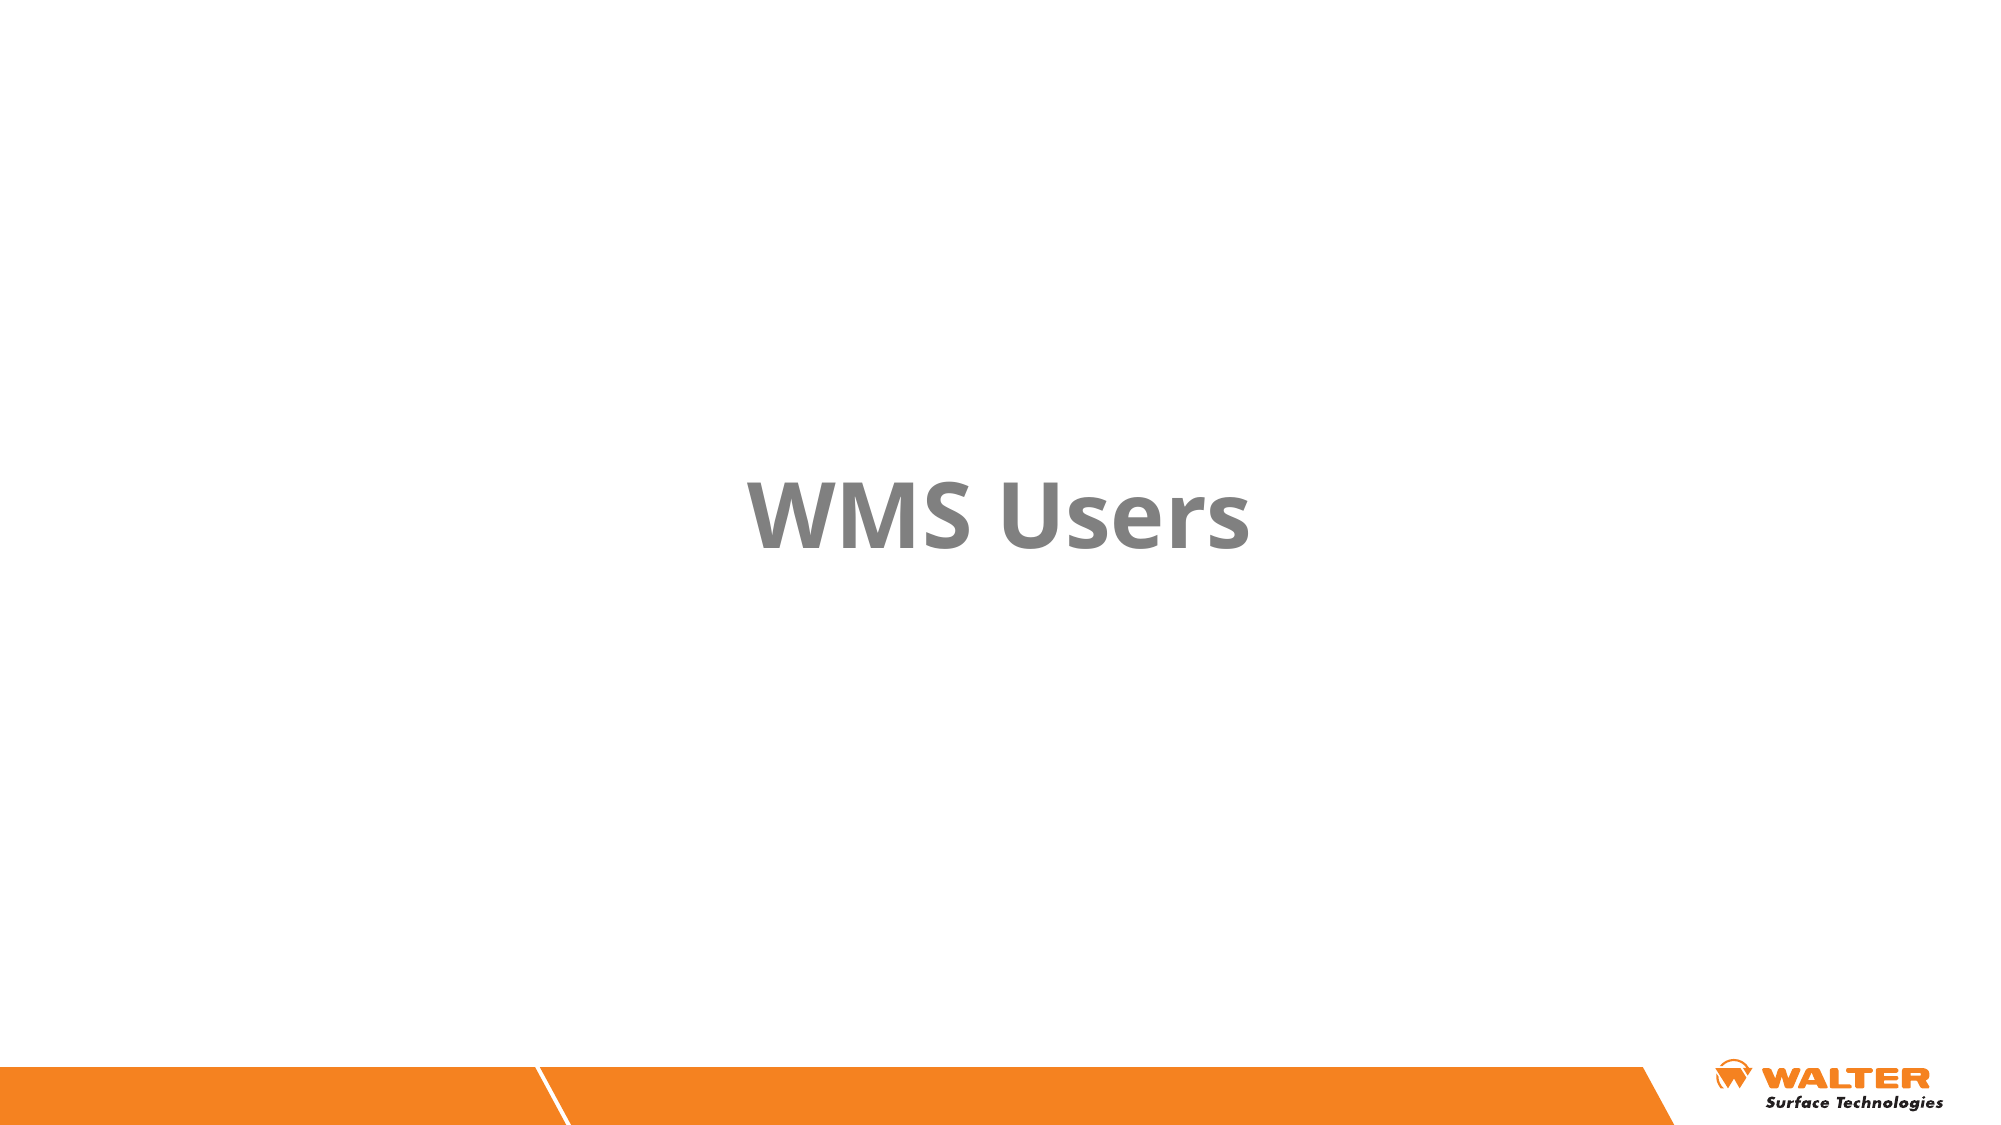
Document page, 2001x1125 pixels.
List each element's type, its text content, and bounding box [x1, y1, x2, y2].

title WMS Users [249, 184, 1750, 576]
